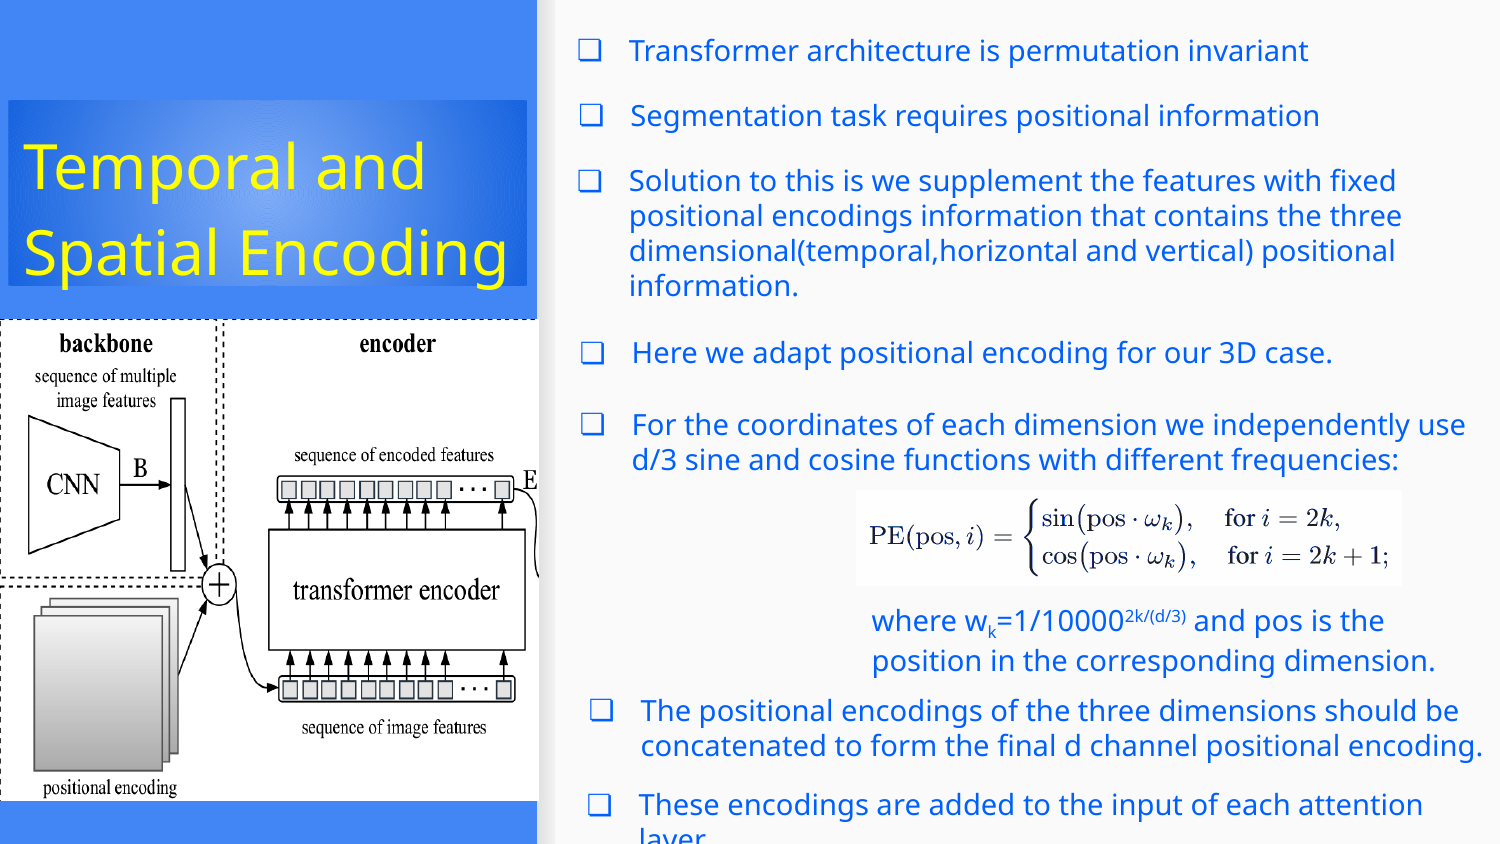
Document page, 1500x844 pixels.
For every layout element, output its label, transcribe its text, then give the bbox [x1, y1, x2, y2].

text_box Segmentation task requires positional information [540, 81, 1493, 147]
text_box Here we adapt positional encoding for our 3D case. [541, 319, 1494, 385]
list Temporal and Spatial Encoding [8, 100, 527, 286]
text_box The positional encodings of the three dimensions should be concatenated to form the final d channel positional encoding. [550, 677, 1500, 777]
text_box where wk=1/100002k/(d/3) and pos is the position in the corresponding dimension. [856, 587, 1494, 677]
text_box Solution to this is we supplement the features with fixed positional encodings information that contains the three dimensional(temporal,horizontal and vertical) positional information. [538, 147, 1500, 318]
picture [0, 319, 540, 802]
text_box These encodings are added to the input of each attention layer. [548, 771, 1485, 844]
picture [856, 490, 1402, 586]
text_box For the coordinates of each dimension we independently use d/3 sine and cosine functions with different frequencies: [543, 390, 1494, 491]
title Transformer architecture is permutation invariant [538, 0, 1477, 82]
